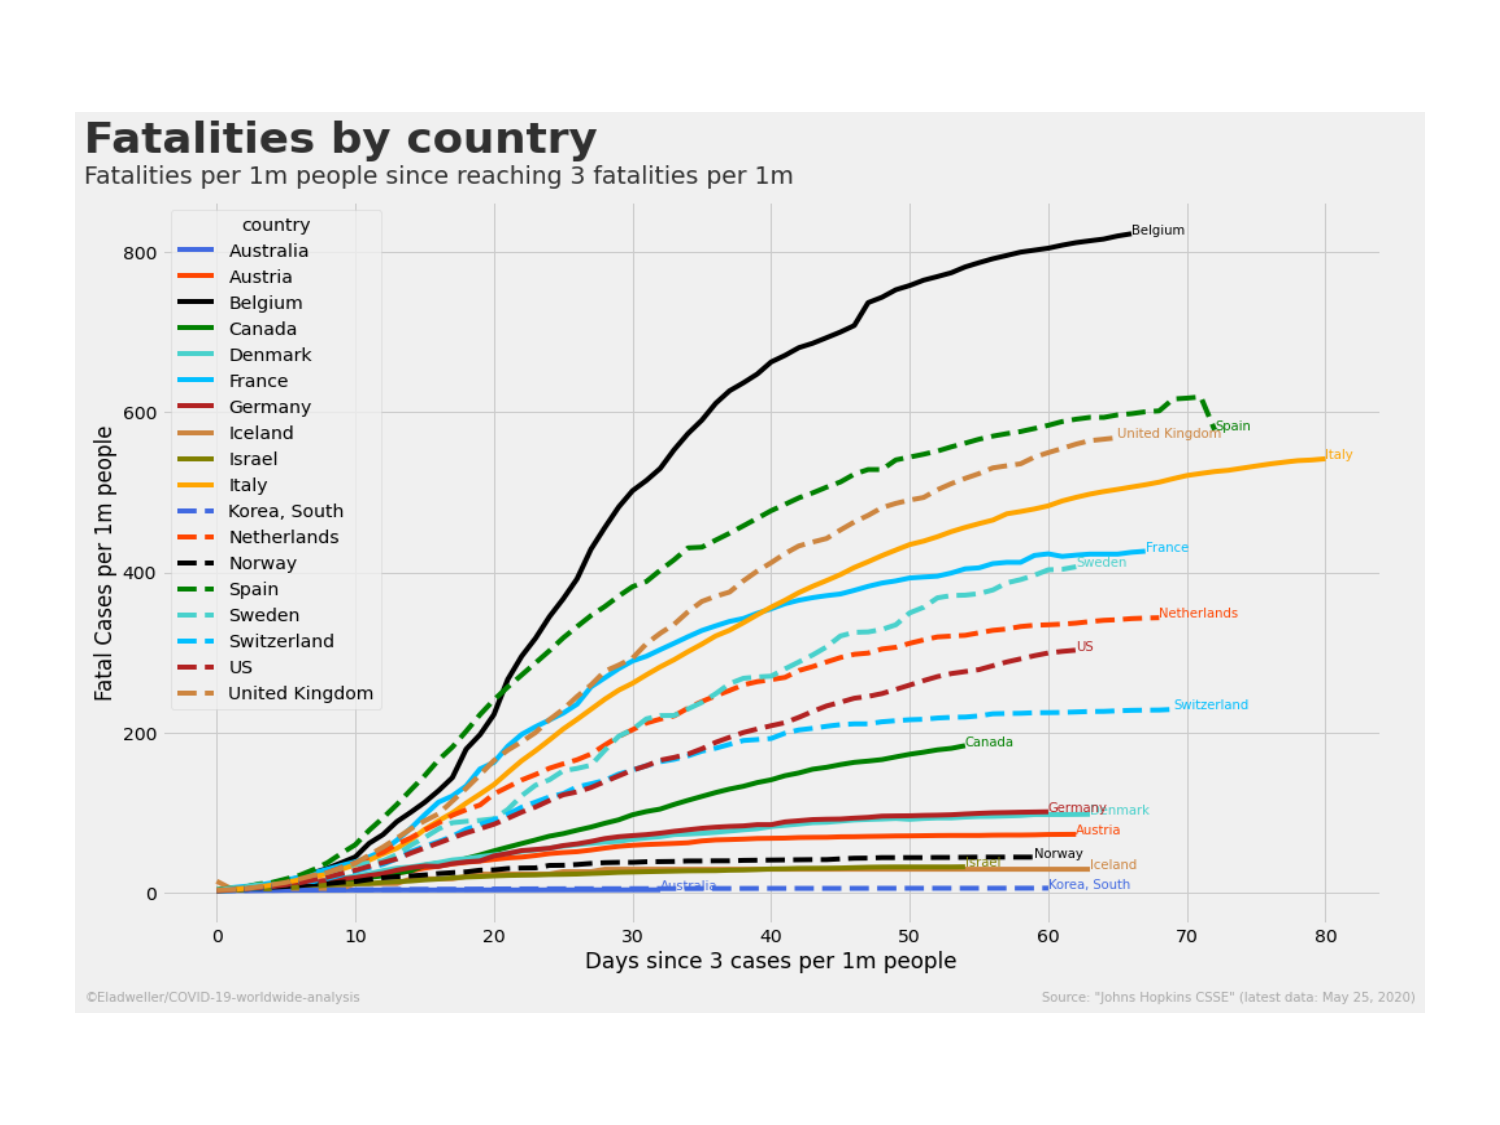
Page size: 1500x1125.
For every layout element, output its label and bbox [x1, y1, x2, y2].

picture [74, 112, 1426, 1013]
